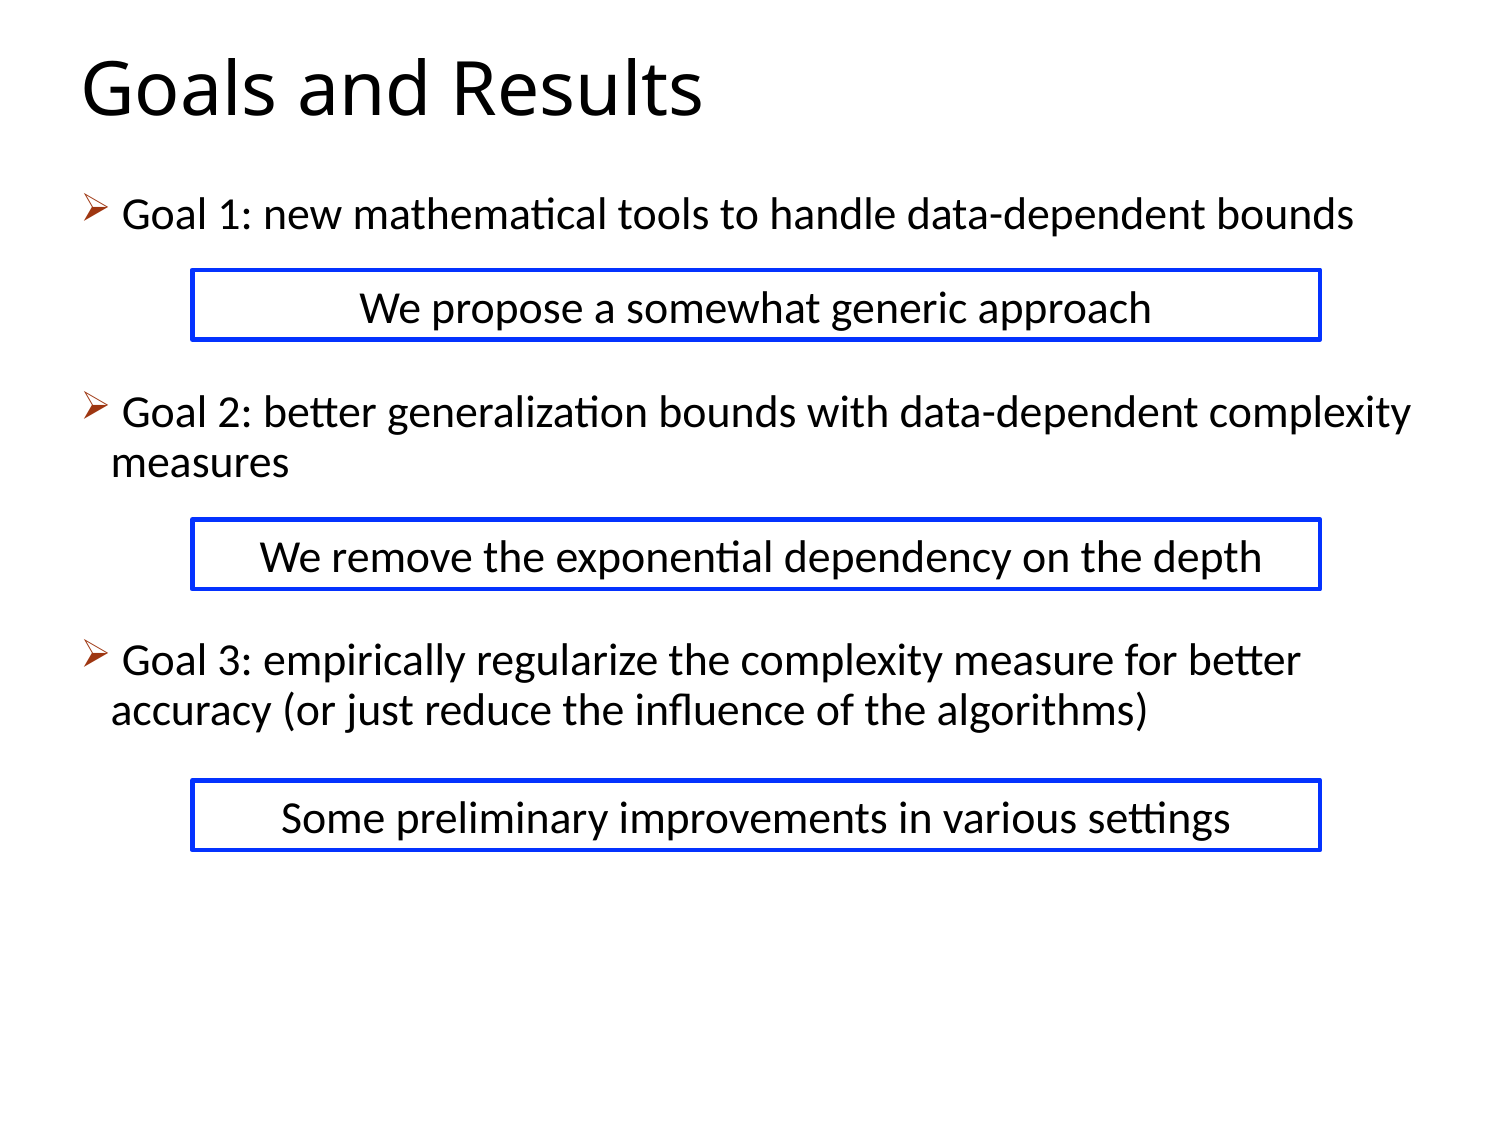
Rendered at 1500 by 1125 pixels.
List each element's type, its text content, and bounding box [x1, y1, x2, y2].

text_box We remove the exponential dependency on the depth [192, 519, 1321, 590]
text_box Some preliminary improvements in various settings [192, 780, 1321, 850]
text_box We propose a somewhat generic approach [192, 269, 1321, 340]
list Goal 1: new mathematical tools to handle data-dependent bounds Goal 2: better generalization bounds with data-dependent complexity measures Goal 3: empirically regularize the complexity measure for better accuracy (or just reduce the influence of the algorithms) [65, 182, 1471, 932]
title Goals and Results [65, 10, 1471, 172]
